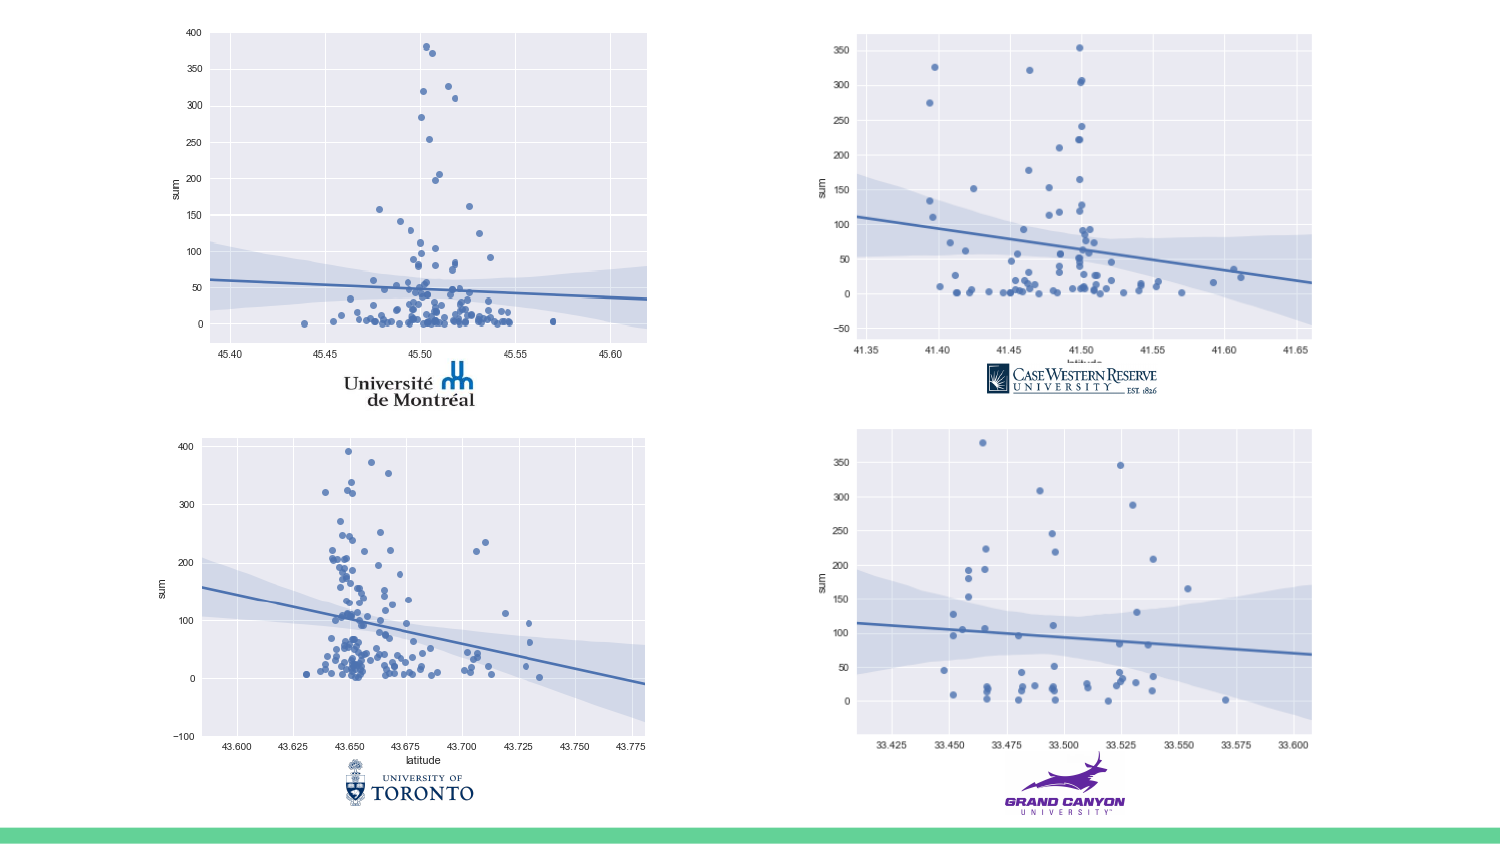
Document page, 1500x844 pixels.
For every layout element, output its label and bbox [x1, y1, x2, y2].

picture [151, 431, 654, 808]
picture [811, 422, 1319, 815]
picture [811, 27, 1319, 398]
picture [165, 22, 654, 414]
